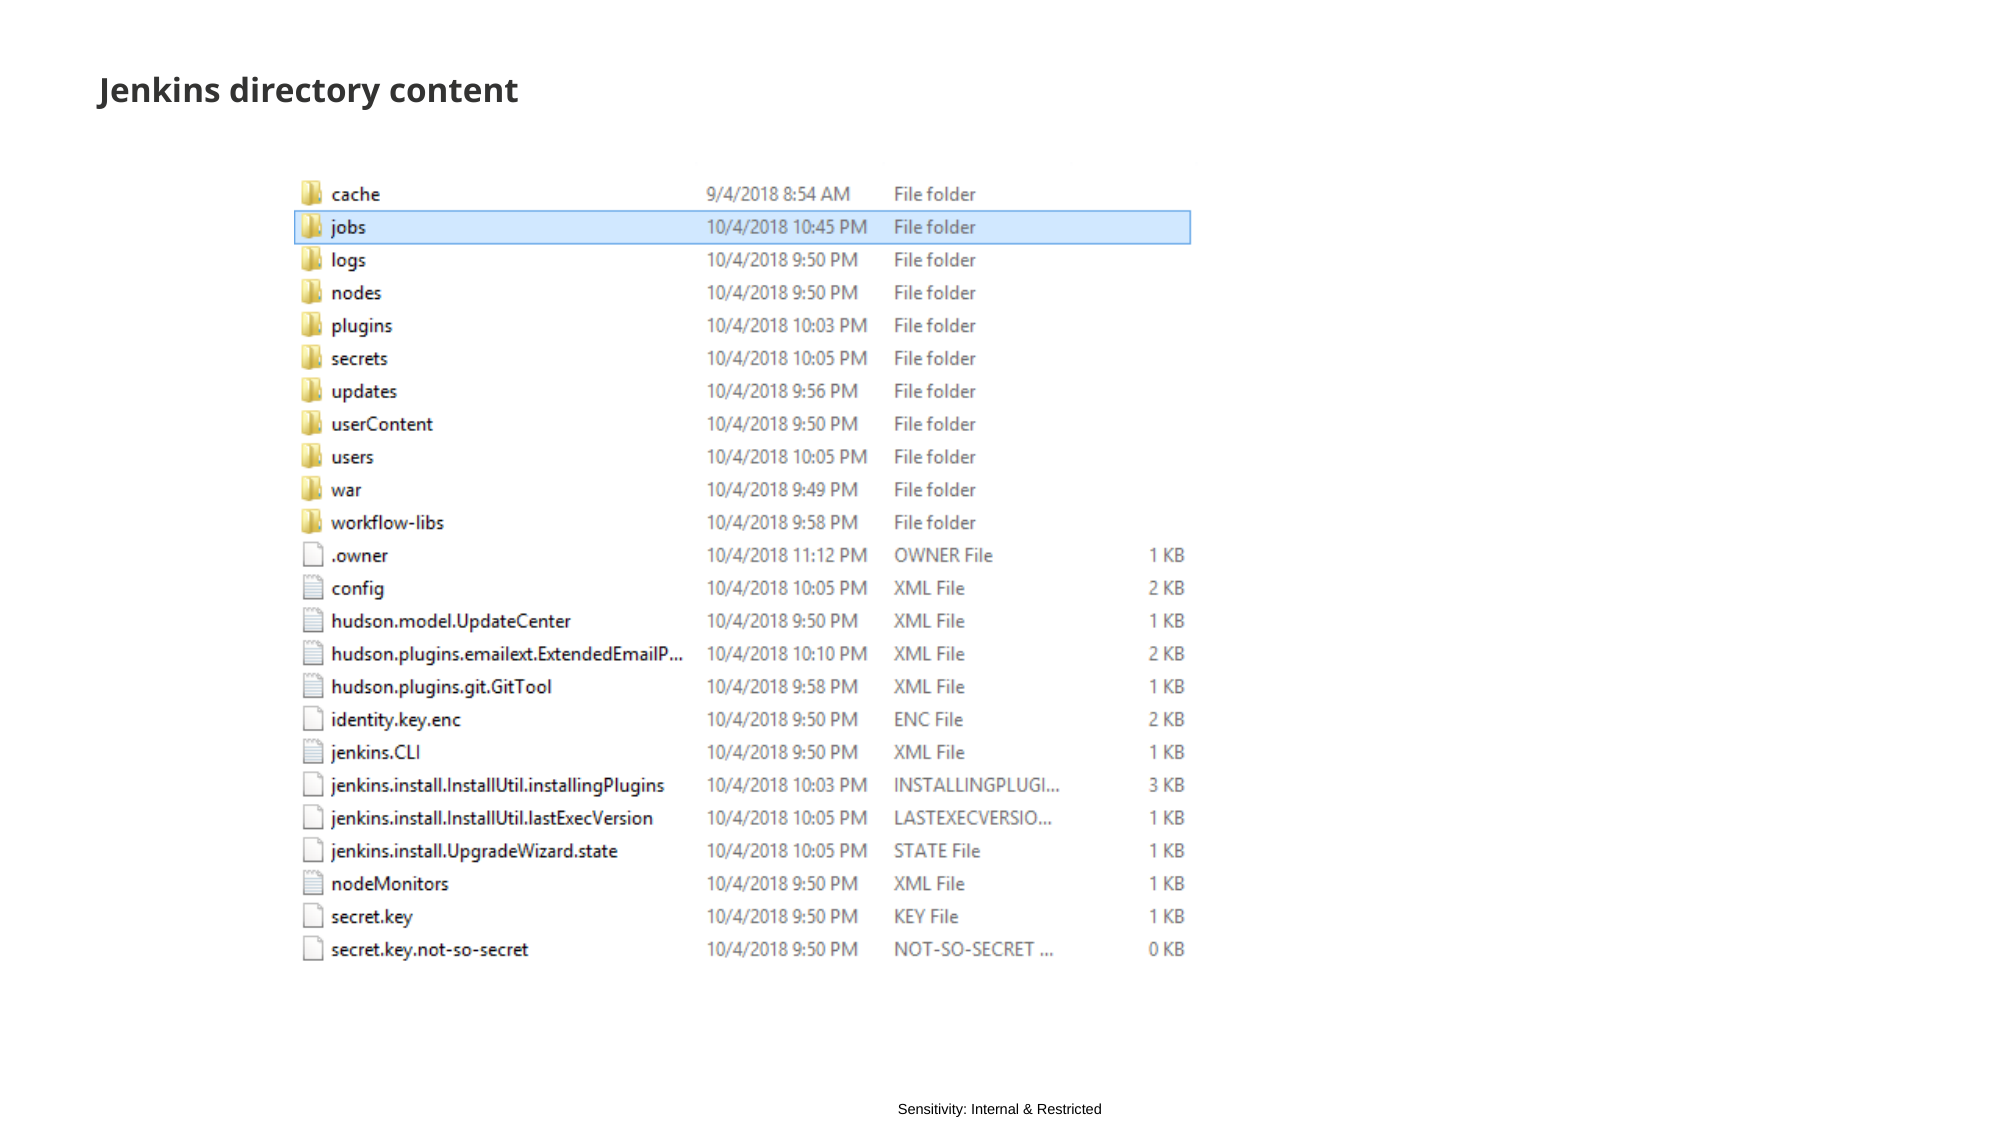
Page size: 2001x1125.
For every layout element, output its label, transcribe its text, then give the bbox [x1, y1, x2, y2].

picture [294, 162, 1443, 1000]
text_box Jenkins directory content [84, 61, 1813, 116]
